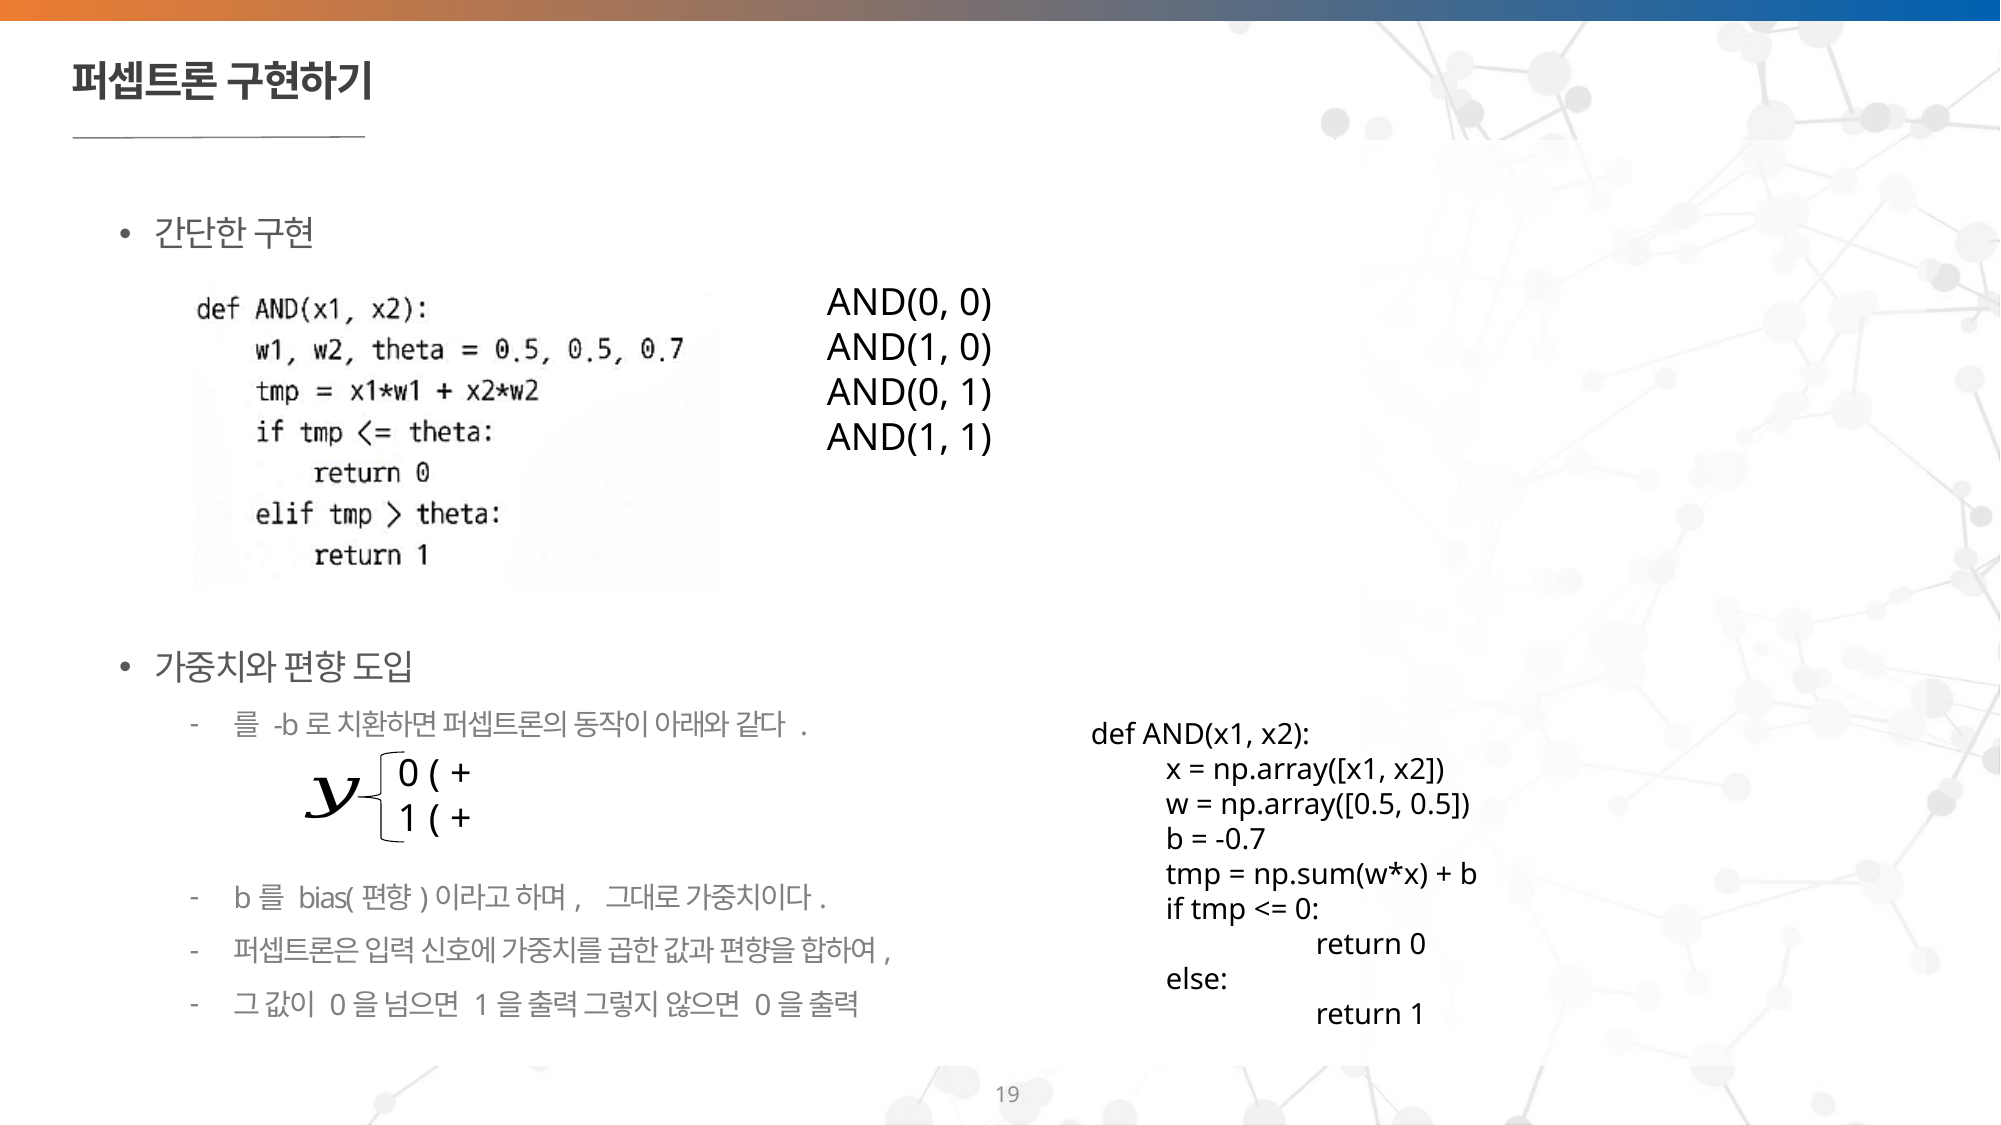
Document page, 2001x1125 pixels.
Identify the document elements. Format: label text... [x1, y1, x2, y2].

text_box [302, 741, 887, 848]
title 퍼셉트론 구현하기 [56, 49, 1162, 117]
picture [194, 277, 722, 590]
text_box AND(0, 0) AND(1, 0) AND(0, 1) AND(1, 1) [812, 270, 1100, 465]
text_box def AND(x1, x2): x = np.array([x1, x2]) w = np.array([0.5, 0.5]) b = -0.7 tmp = np.sum(w*x) + b if tmp <= 0: return 0 else: return 1 [1076, 708, 1698, 1073]
slide_number 19 [782, 1065, 1233, 1125]
